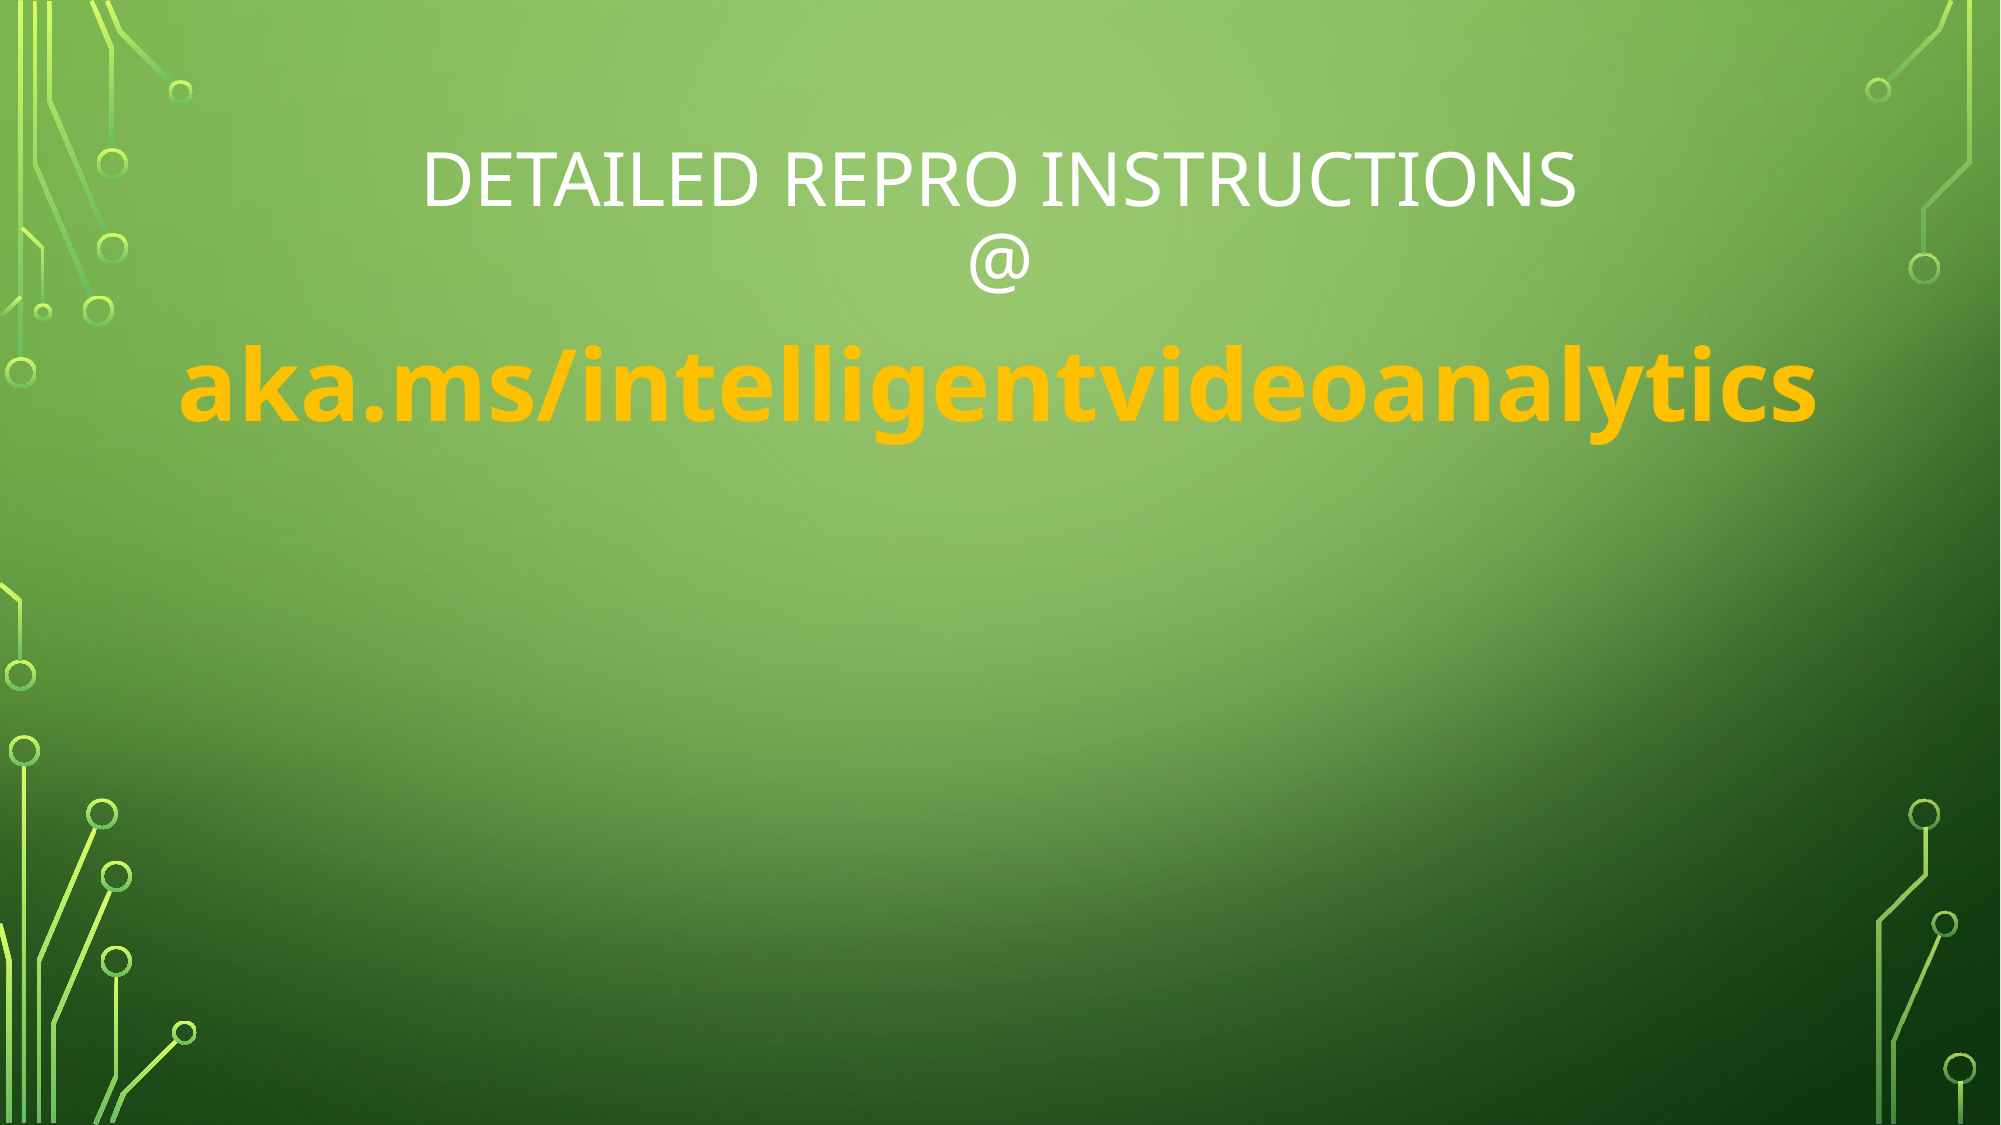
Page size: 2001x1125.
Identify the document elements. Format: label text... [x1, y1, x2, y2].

text_box aka.ms/intelligentvideoanalytics [162, 313, 1837, 449]
title Detailed repro instructions @ [187, 101, 1813, 313]
